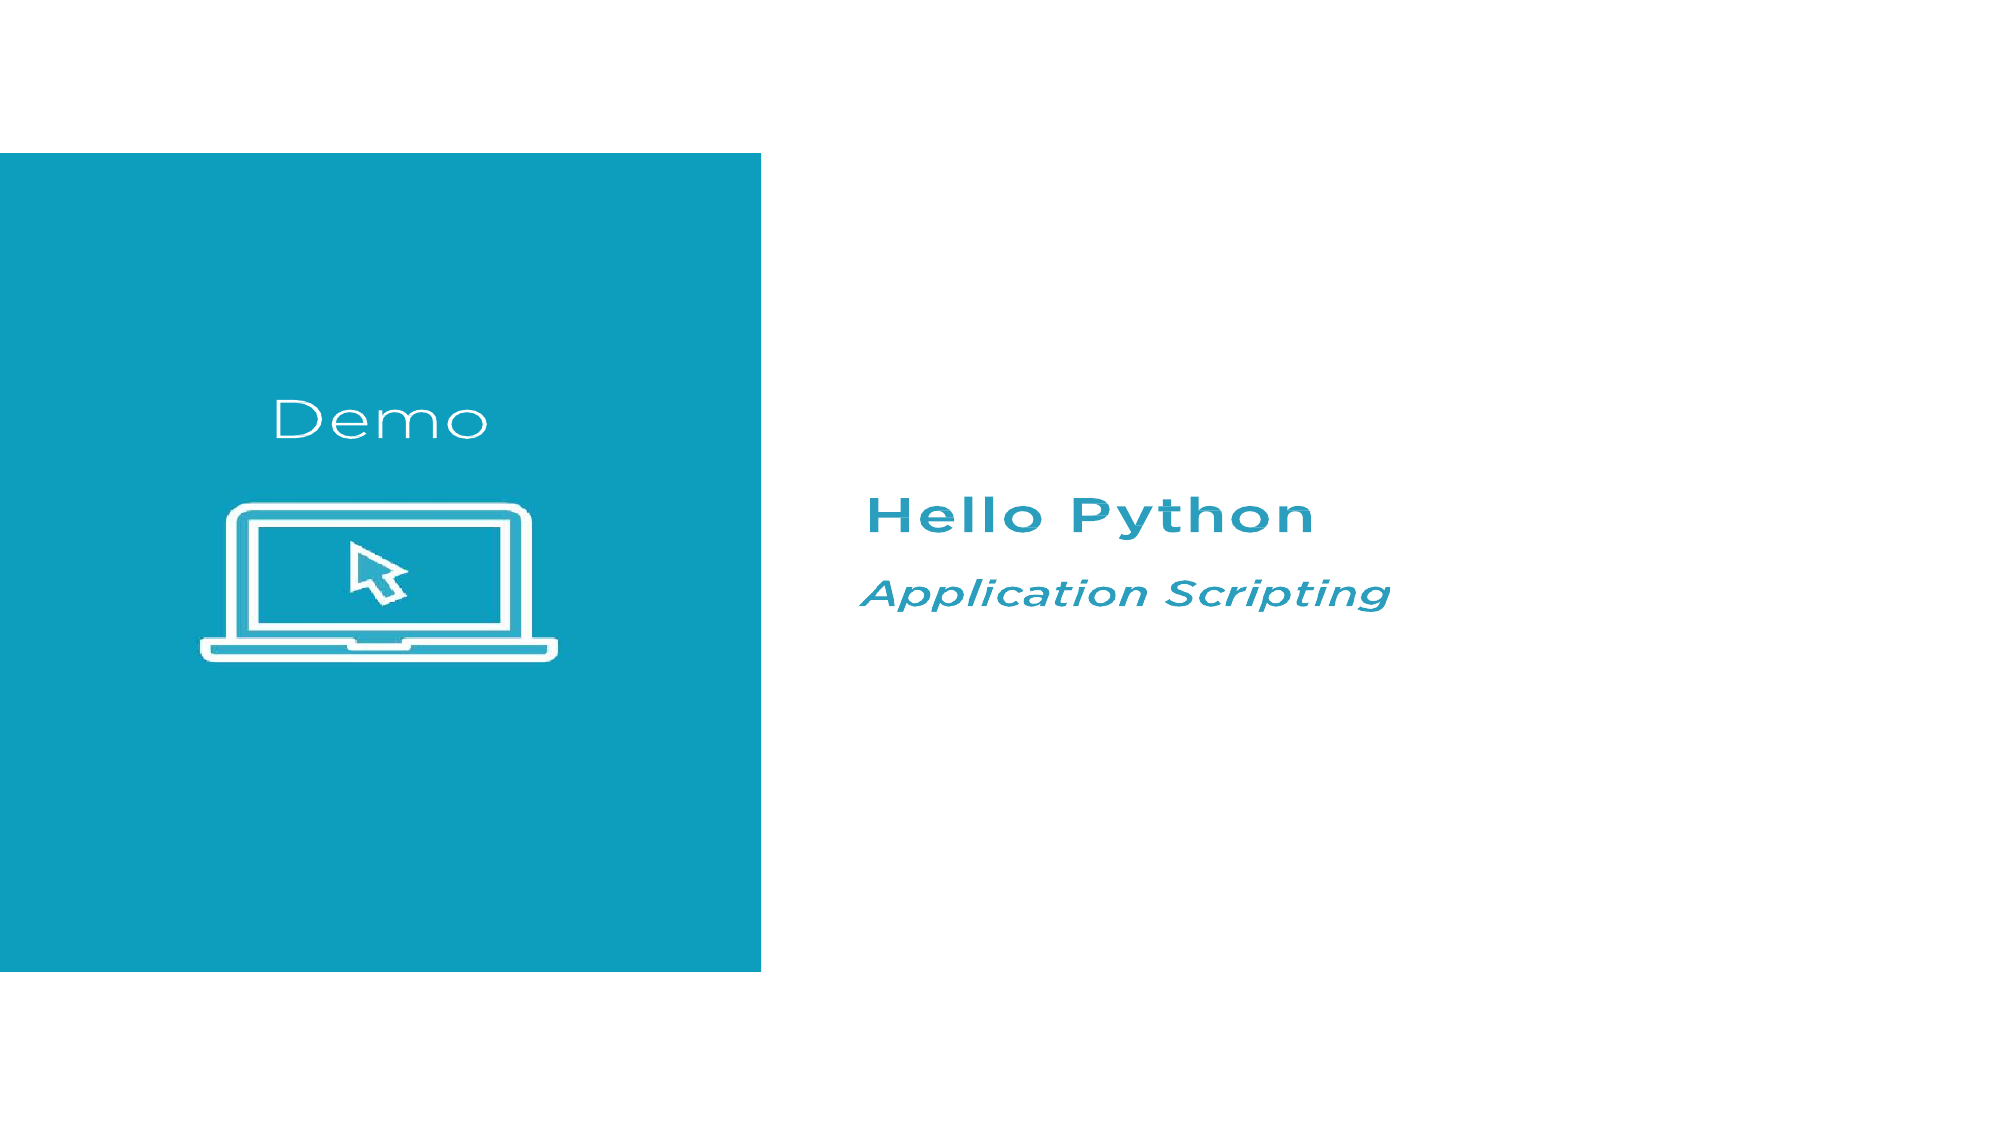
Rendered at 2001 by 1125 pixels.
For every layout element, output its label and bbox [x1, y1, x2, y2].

text_box [1116, 506, 1153, 540]
text_box [1073, 498, 1110, 533]
text_box [0, 153, 762, 973]
text_box [1158, 499, 1181, 533]
text_box [858, 579, 1391, 612]
text_box [985, 496, 994, 533]
text_box [447, 409, 487, 439]
text_box [378, 409, 437, 439]
text_box [276, 399, 322, 439]
text_box [920, 505, 955, 533]
text_box [1190, 496, 1223, 533]
text_box [1231, 505, 1269, 533]
text_box [331, 409, 368, 439]
text_box [1279, 505, 1311, 533]
text_box [1003, 505, 1042, 533]
text_box [964, 496, 973, 533]
text_box [870, 498, 909, 533]
